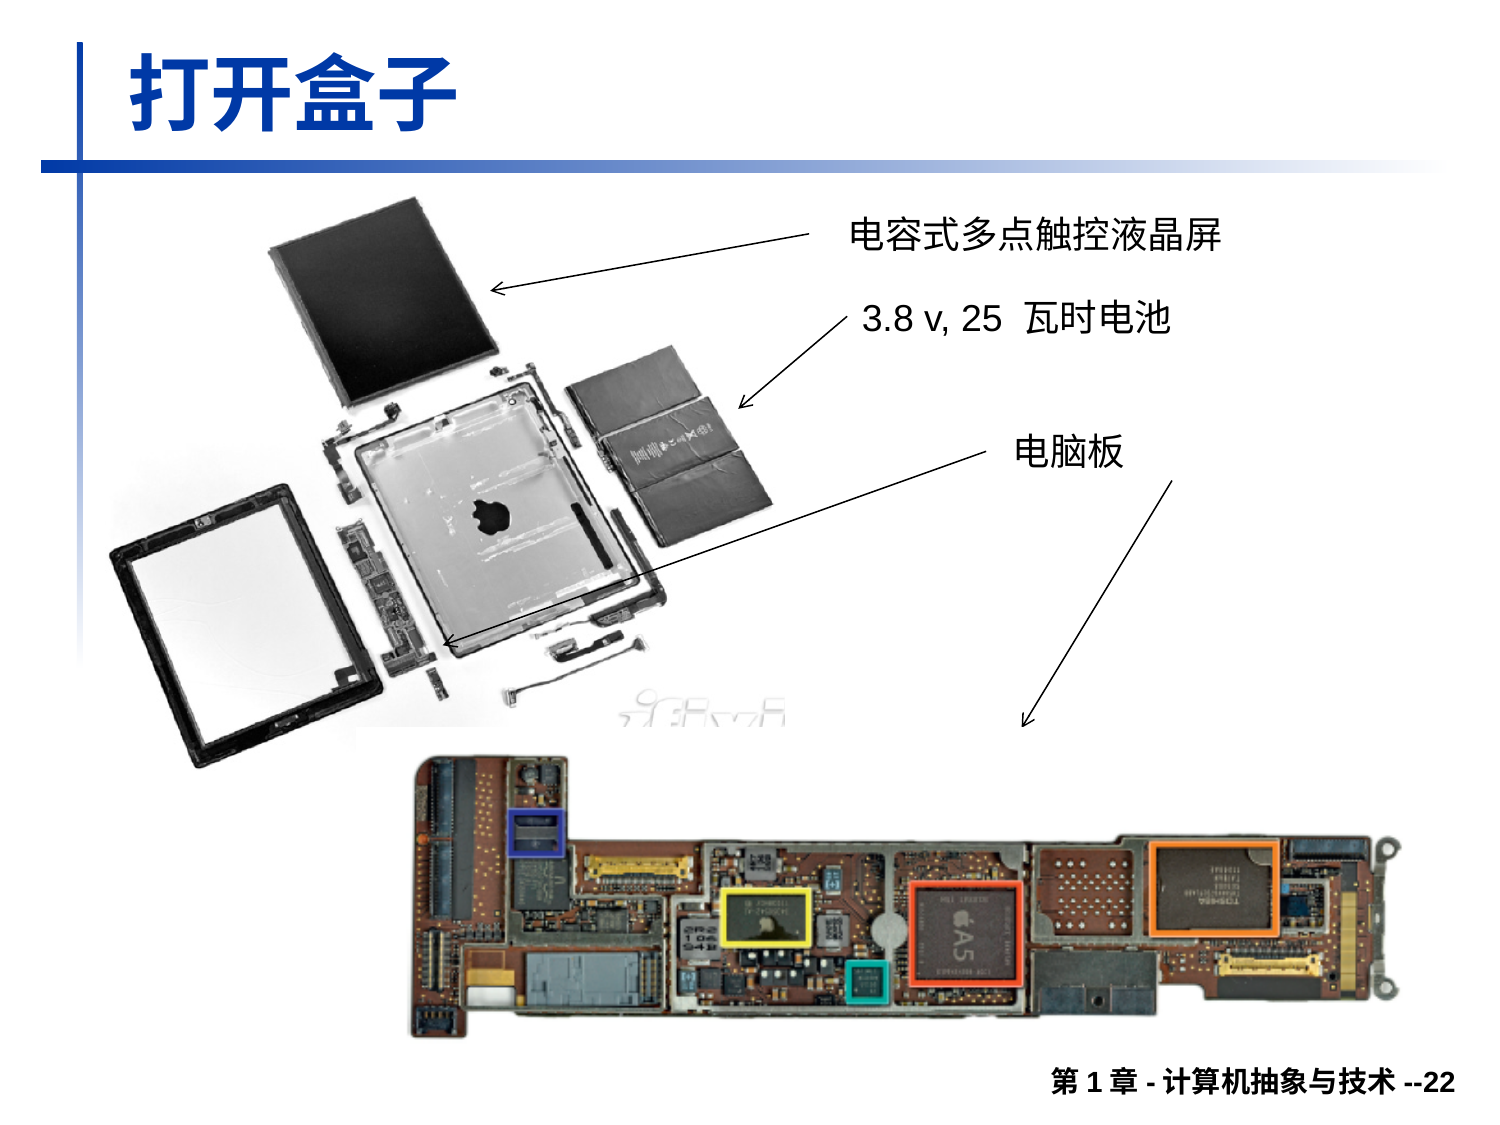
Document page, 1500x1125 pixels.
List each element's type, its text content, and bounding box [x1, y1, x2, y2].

text_box 3.8 v, 25 瓦时电池 [847, 286, 1497, 347]
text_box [442, 451, 987, 646]
footer 第1章-计算机抽象与技术--22 [277, 1046, 1471, 1106]
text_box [1021, 481, 1173, 726]
title 打开盒子 [112, 32, 1468, 149]
text_box 电容式多点触控液晶屏 [832, 203, 1483, 264]
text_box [738, 316, 848, 410]
picture [100, 186, 1450, 1048]
text_box 电脑板 [997, 420, 1347, 481]
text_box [489, 233, 810, 292]
